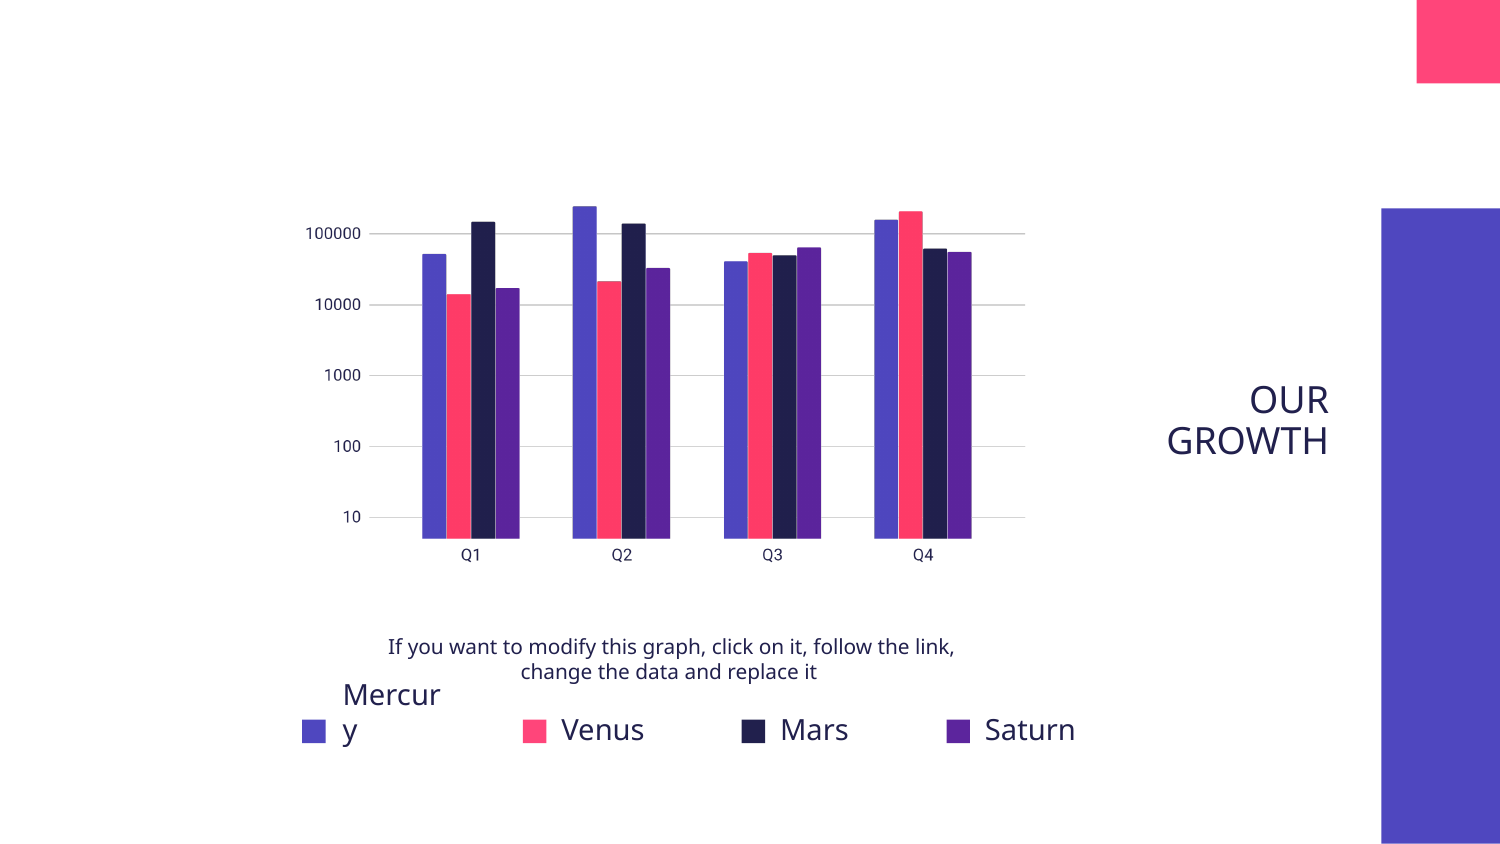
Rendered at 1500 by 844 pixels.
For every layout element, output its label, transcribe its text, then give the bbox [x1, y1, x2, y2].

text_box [301, 700, 458, 762]
picture [295, 180, 1048, 576]
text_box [522, 700, 676, 762]
title OUR GROWTH [1084, 320, 1341, 524]
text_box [741, 700, 895, 762]
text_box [946, 700, 1100, 762]
text_box If you want to modify this graph, click on it, follow the link, change the data and replace it [368, 638, 975, 699]
